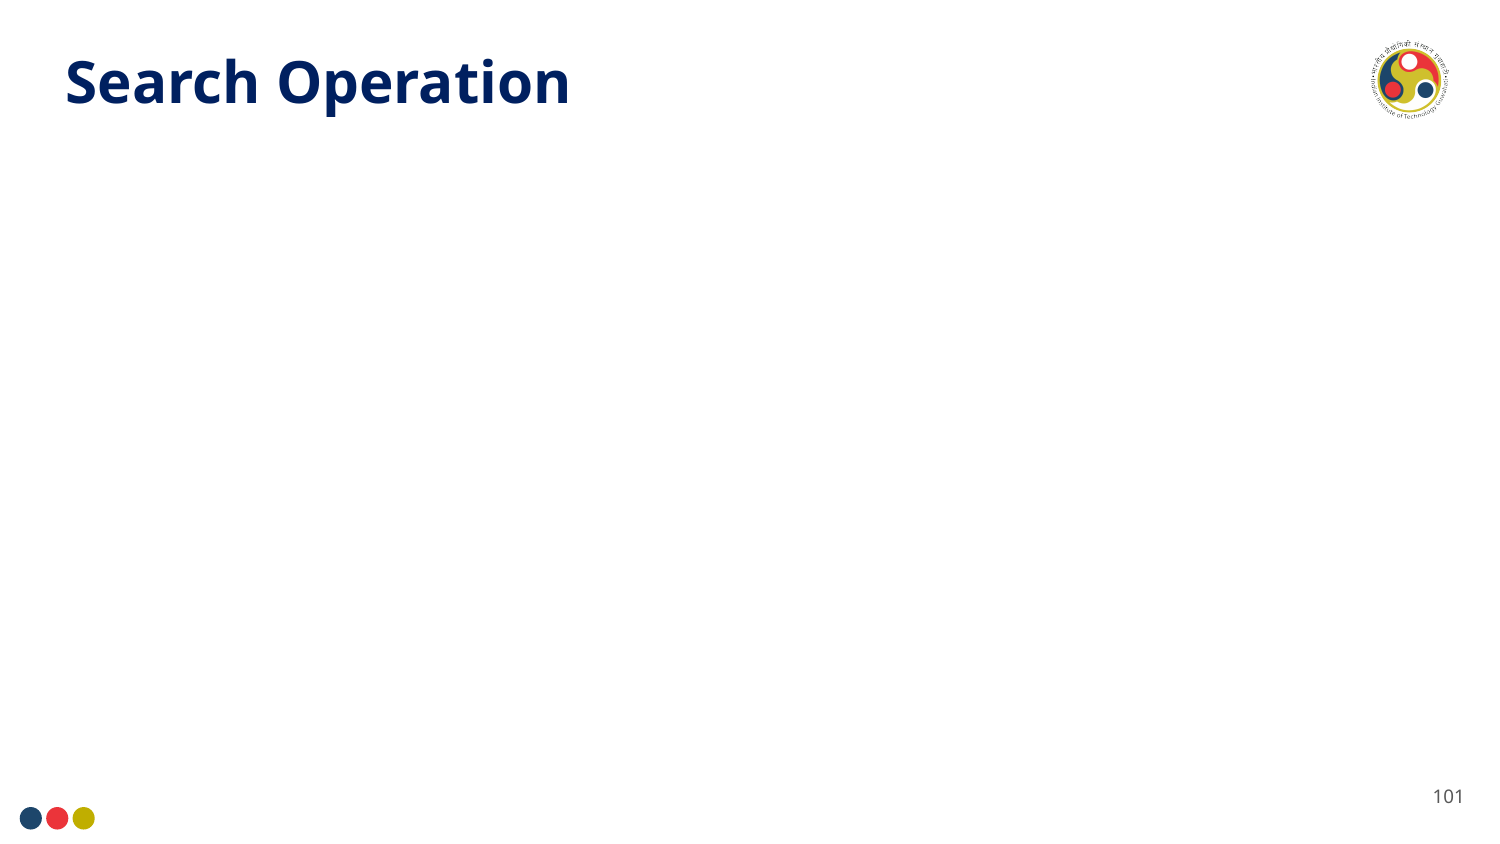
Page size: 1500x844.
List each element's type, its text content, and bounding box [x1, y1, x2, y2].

slide_number 101 [1389, 764, 1480, 830]
text_box Search Operation [51, 38, 1449, 132]
